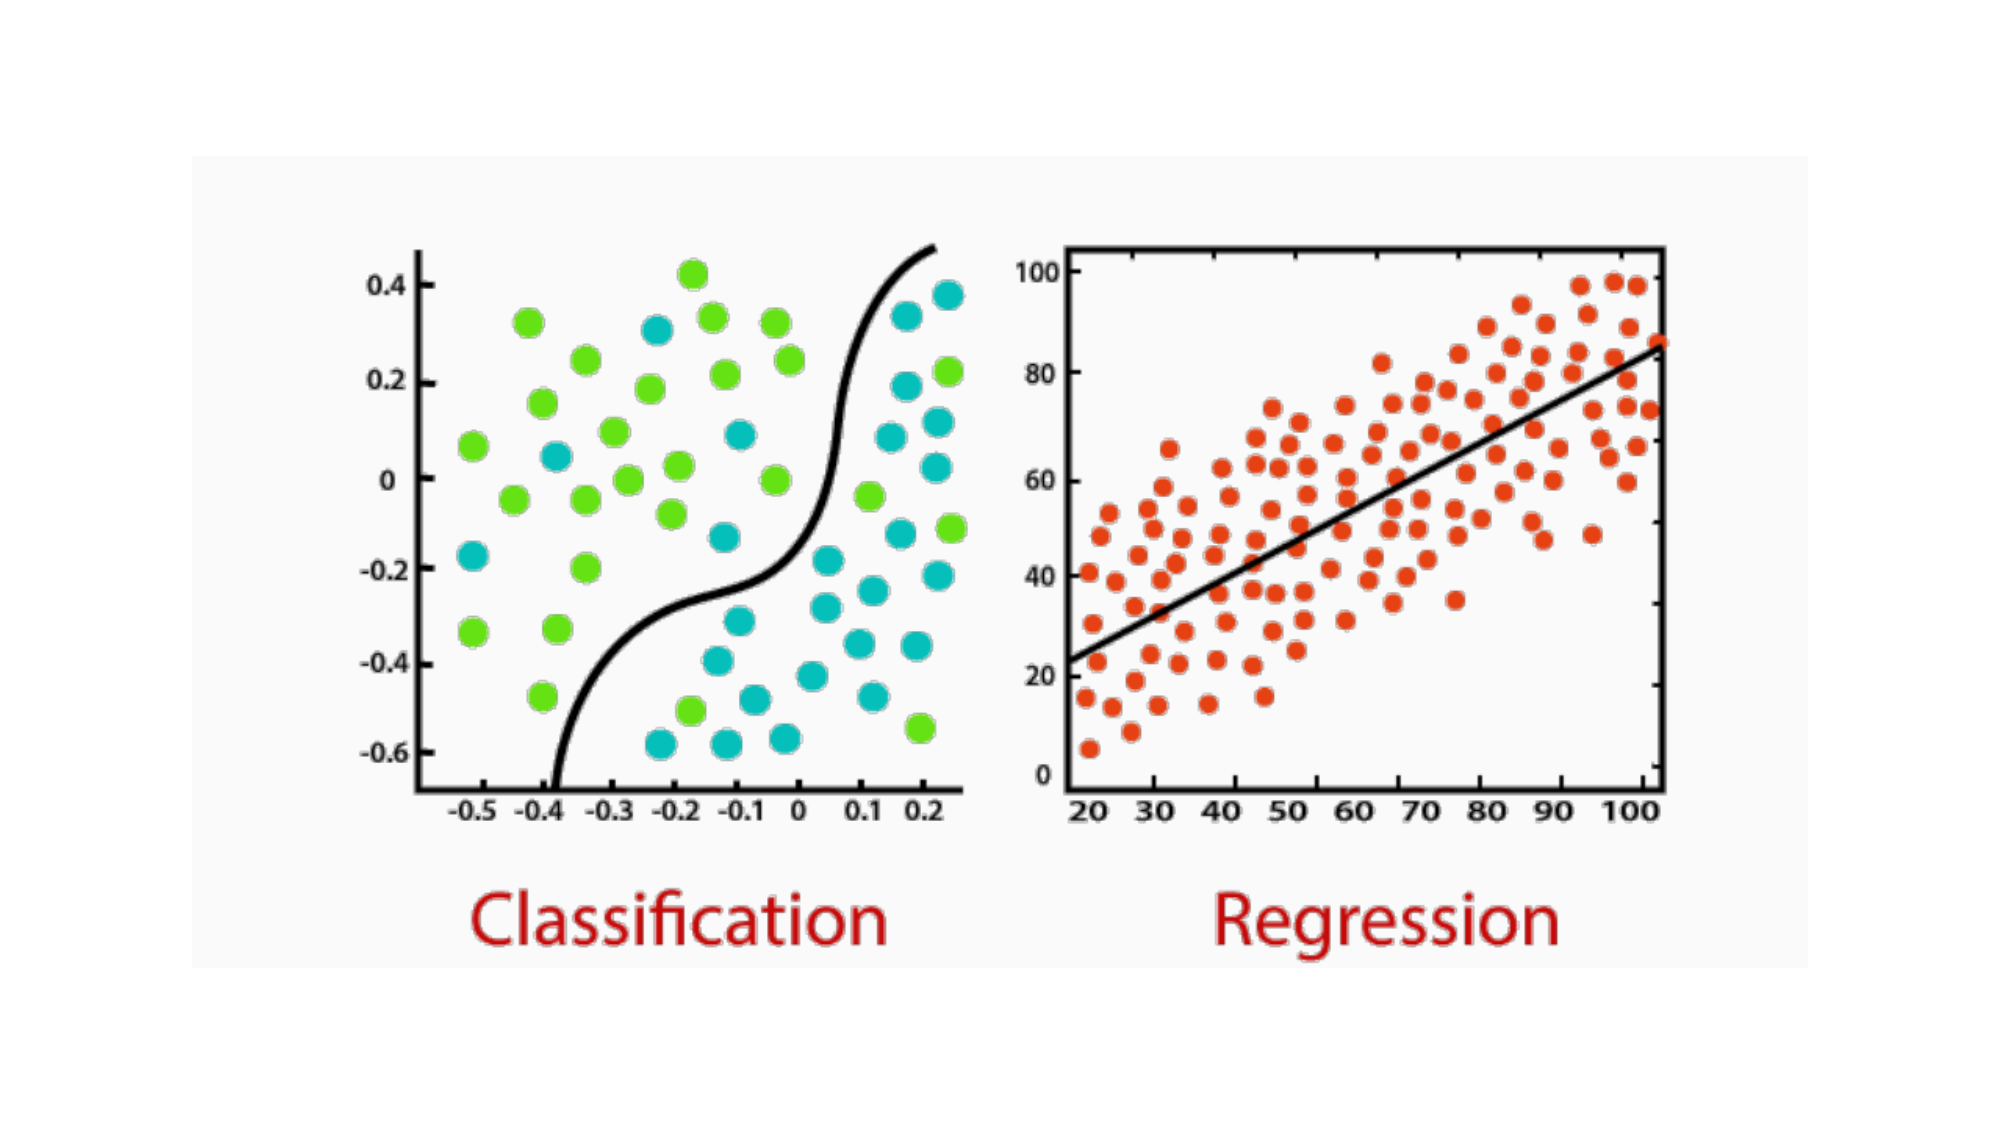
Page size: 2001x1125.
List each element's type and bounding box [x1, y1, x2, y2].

picture [192, 156, 1808, 968]
